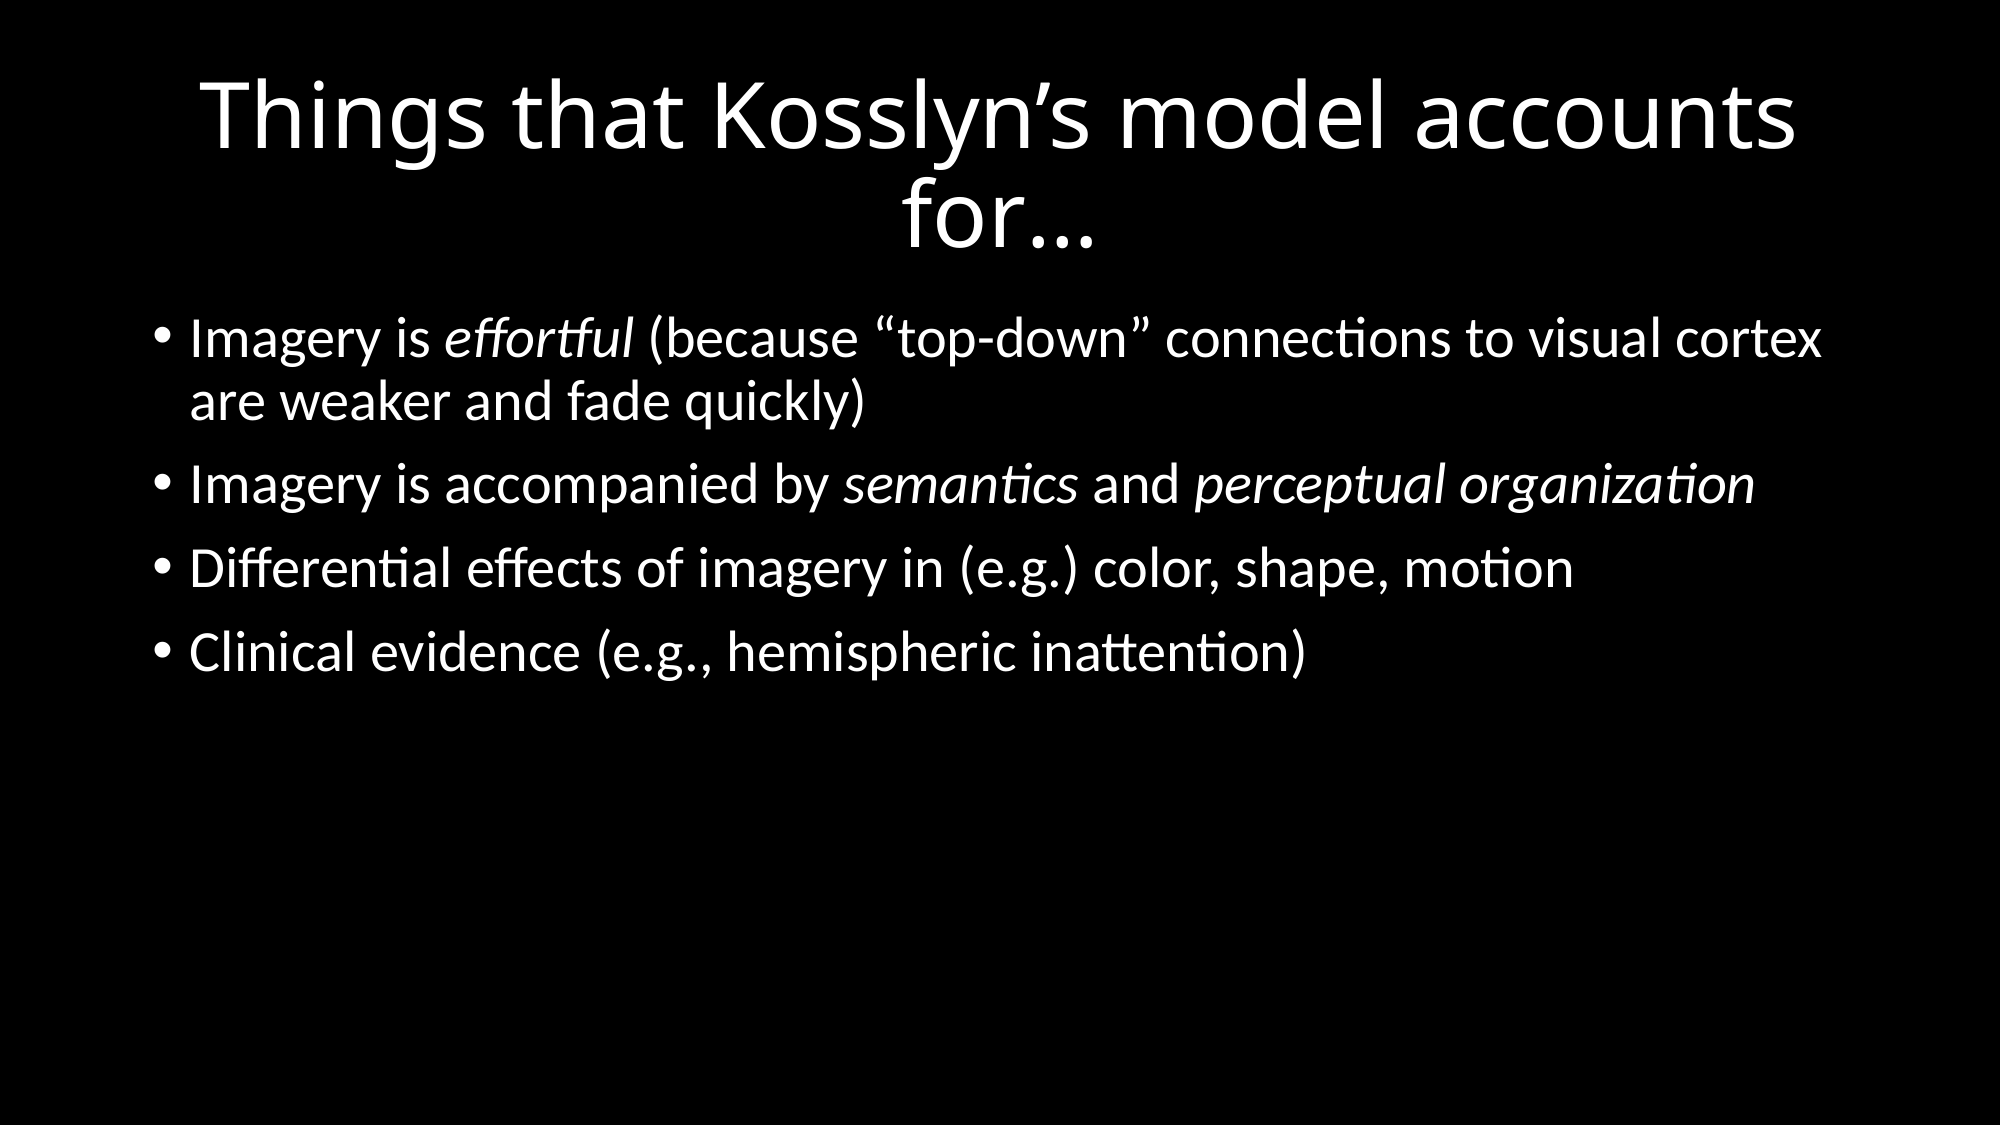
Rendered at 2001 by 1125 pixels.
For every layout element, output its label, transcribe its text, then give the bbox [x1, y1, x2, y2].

title Things that Kosslyn’s model accounts for… [137, 59, 1863, 278]
list Imagery is effortful (because “top-down” connections to visual cortex are weaker and fade quickly) Imagery is accompanied by semantics and perceptual organization Differential effects of imagery in (e.g.) color, shape, motion Clinical evidence (e.g., hemispheric inattention) [137, 299, 1863, 1014]
